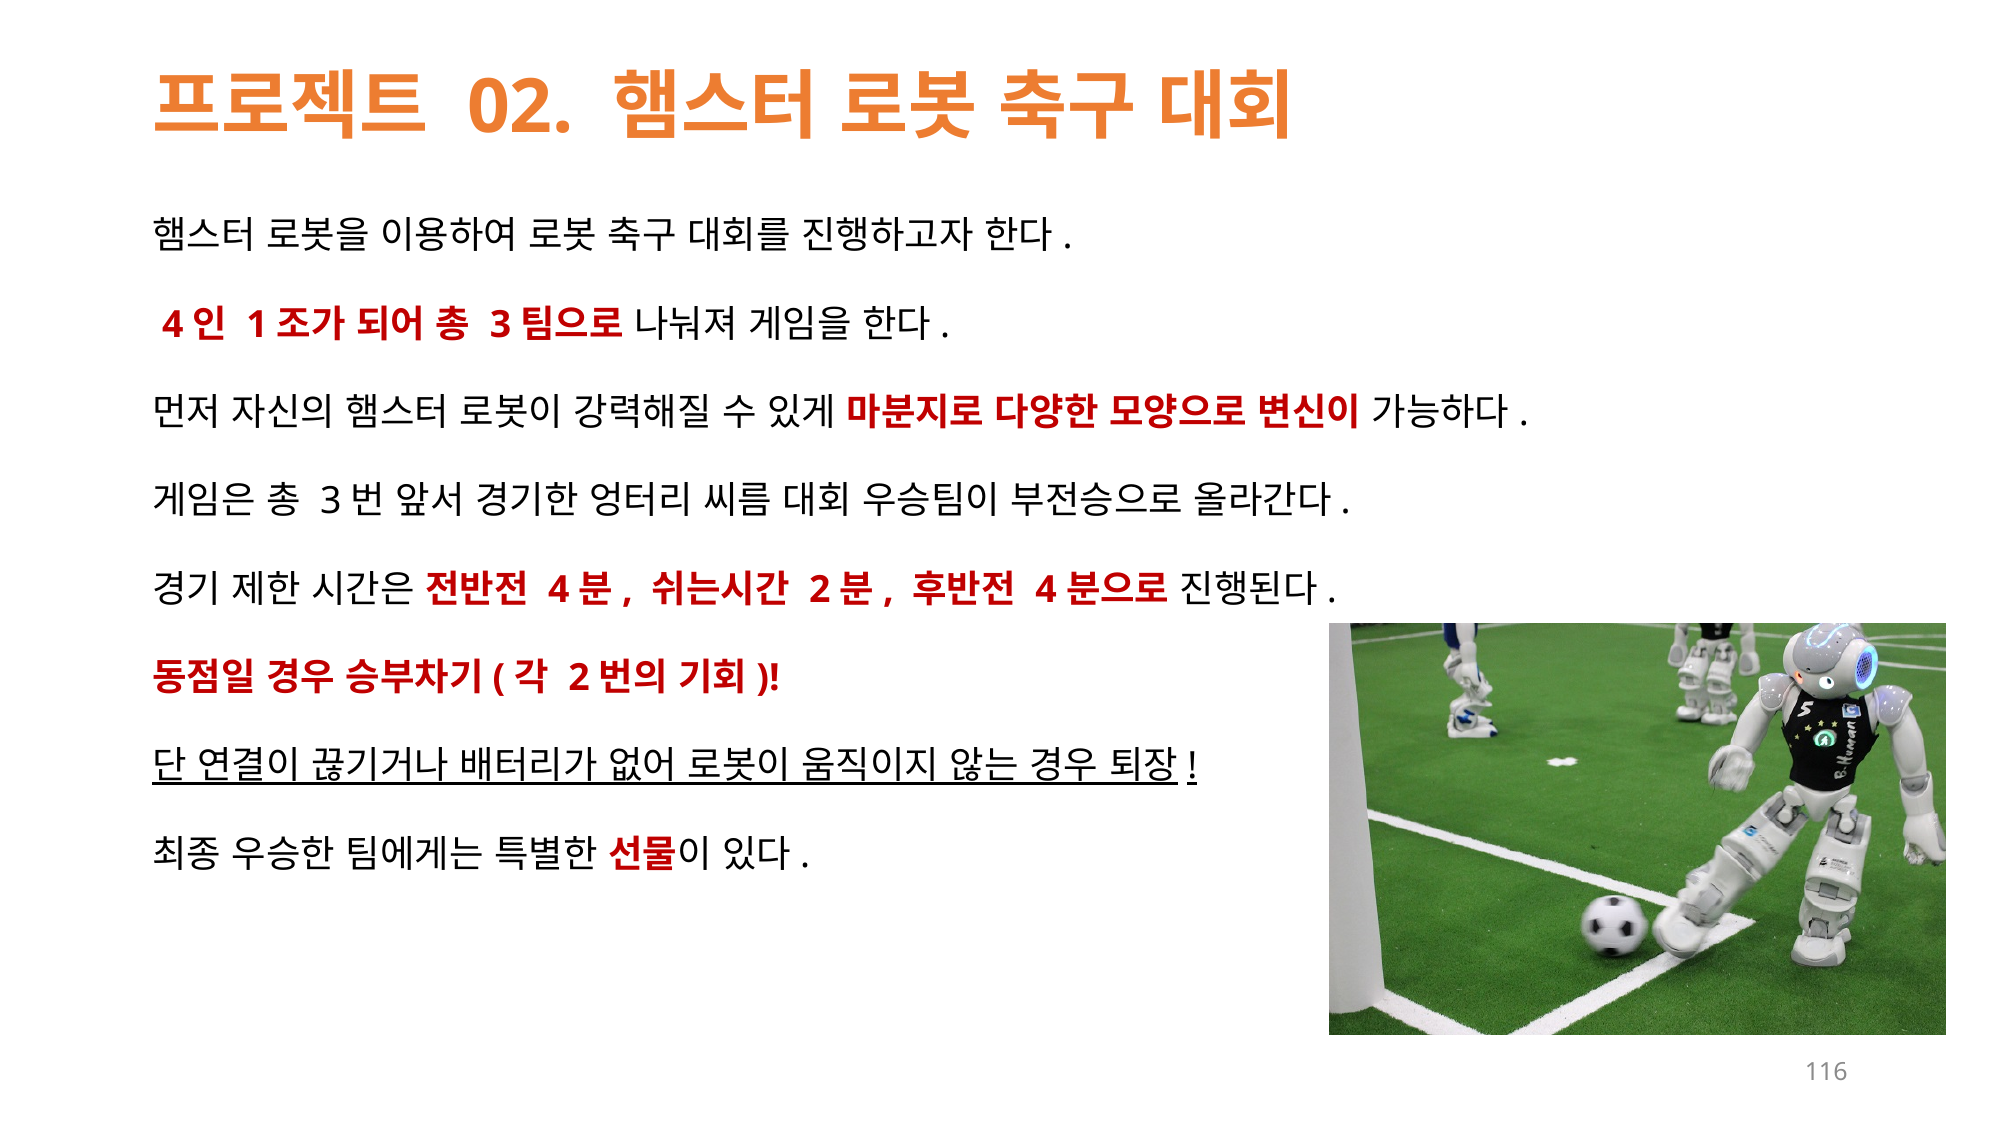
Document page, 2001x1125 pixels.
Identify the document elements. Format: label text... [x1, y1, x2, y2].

slide_number 116 [1412, 1042, 1863, 1103]
title 프로젝트 02. 햄스터 로봇 축구 대회 [137, 59, 1863, 161]
list 햄스터 로봇을 이용하여 로봇 축구 대회를 진행하고자 한다. 4인 1조가 되어 총 3팀으로 나눠져 게임을 한다. 먼저 자신의 햄스터 로봇이 강력해질 수 있게 마분지로 다양한 모양으로 변신이 가능하다. 게임은 총 3번 앞서 경기한 엉터리 씨름 대회 우승팀이 부전승으로 올라간다. 경기 제한 시간은 전반전 4분, 쉬는시간 2분, 후반전 4분으로 진행된다. 동점일 경우 승부차기(각 2번의 기회)! 단 연결이 끊기거나 배터리가 없어 로봇이 움직이지 않는 경우 퇴장! 최종 우승한 팀에게는 특별한 선물이 있다. [137, 181, 1863, 1014]
picture [1329, 623, 1946, 1035]
